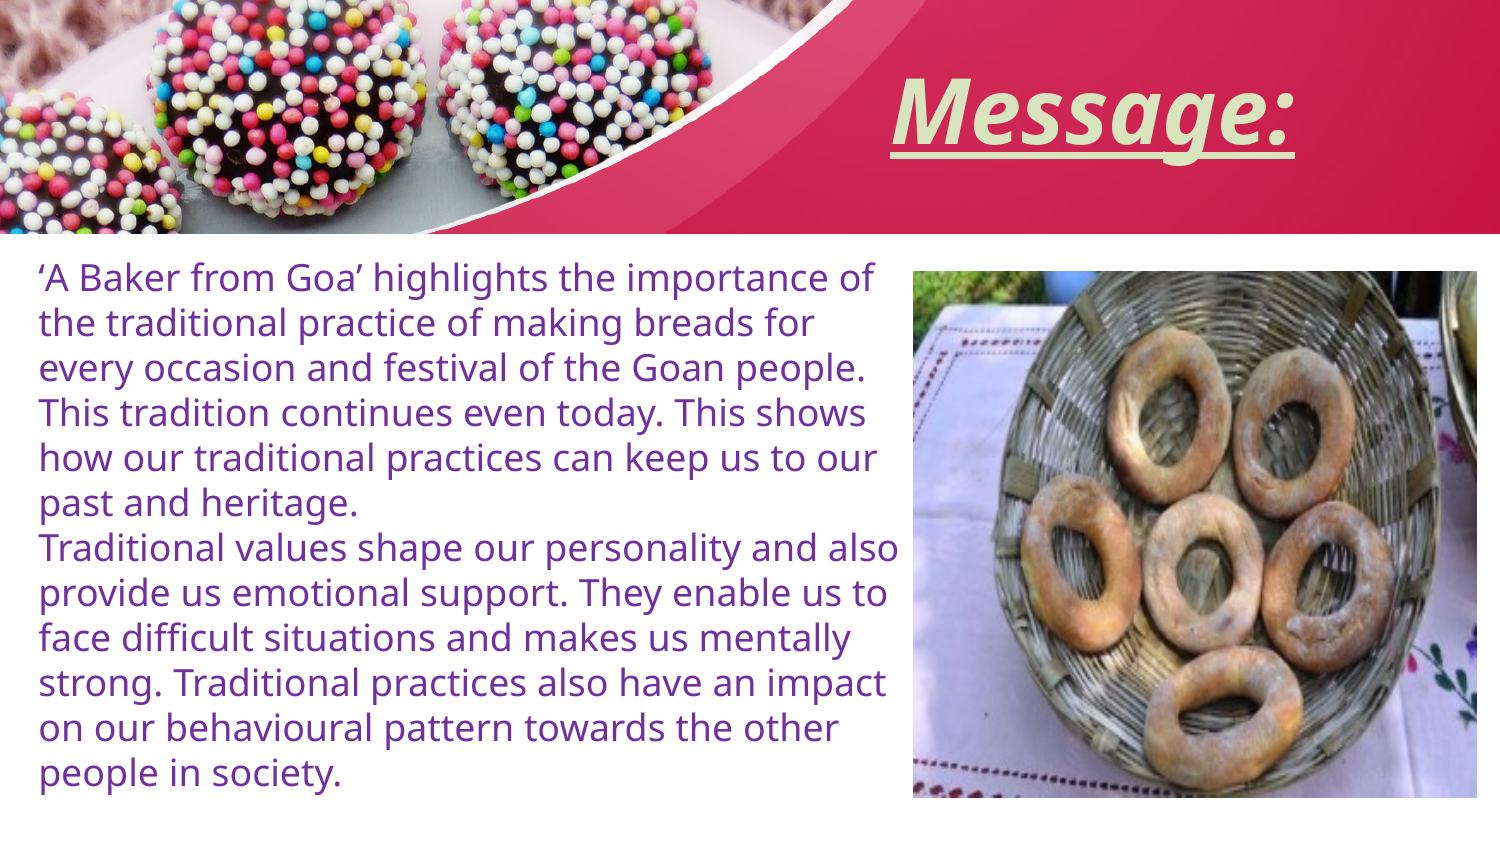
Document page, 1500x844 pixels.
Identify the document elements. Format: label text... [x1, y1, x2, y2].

picture [0, 0, 1500, 844]
text_box Message: [875, 46, 1500, 171]
text_box ‘A Baker from Goa’ highlights the importance of the traditional practice of making breads for every occasion and festival of the Goan people. This tradition continues even today. This shows how our traditional practices can keep us to our past and heritage. Traditional values shape our personality and also provide us emotional support. They enable us to face difficult situations and makes us mentally strong. Traditional practices also have an impact on our behavioural pattern towards the other people in society. [23, 246, 926, 802]
